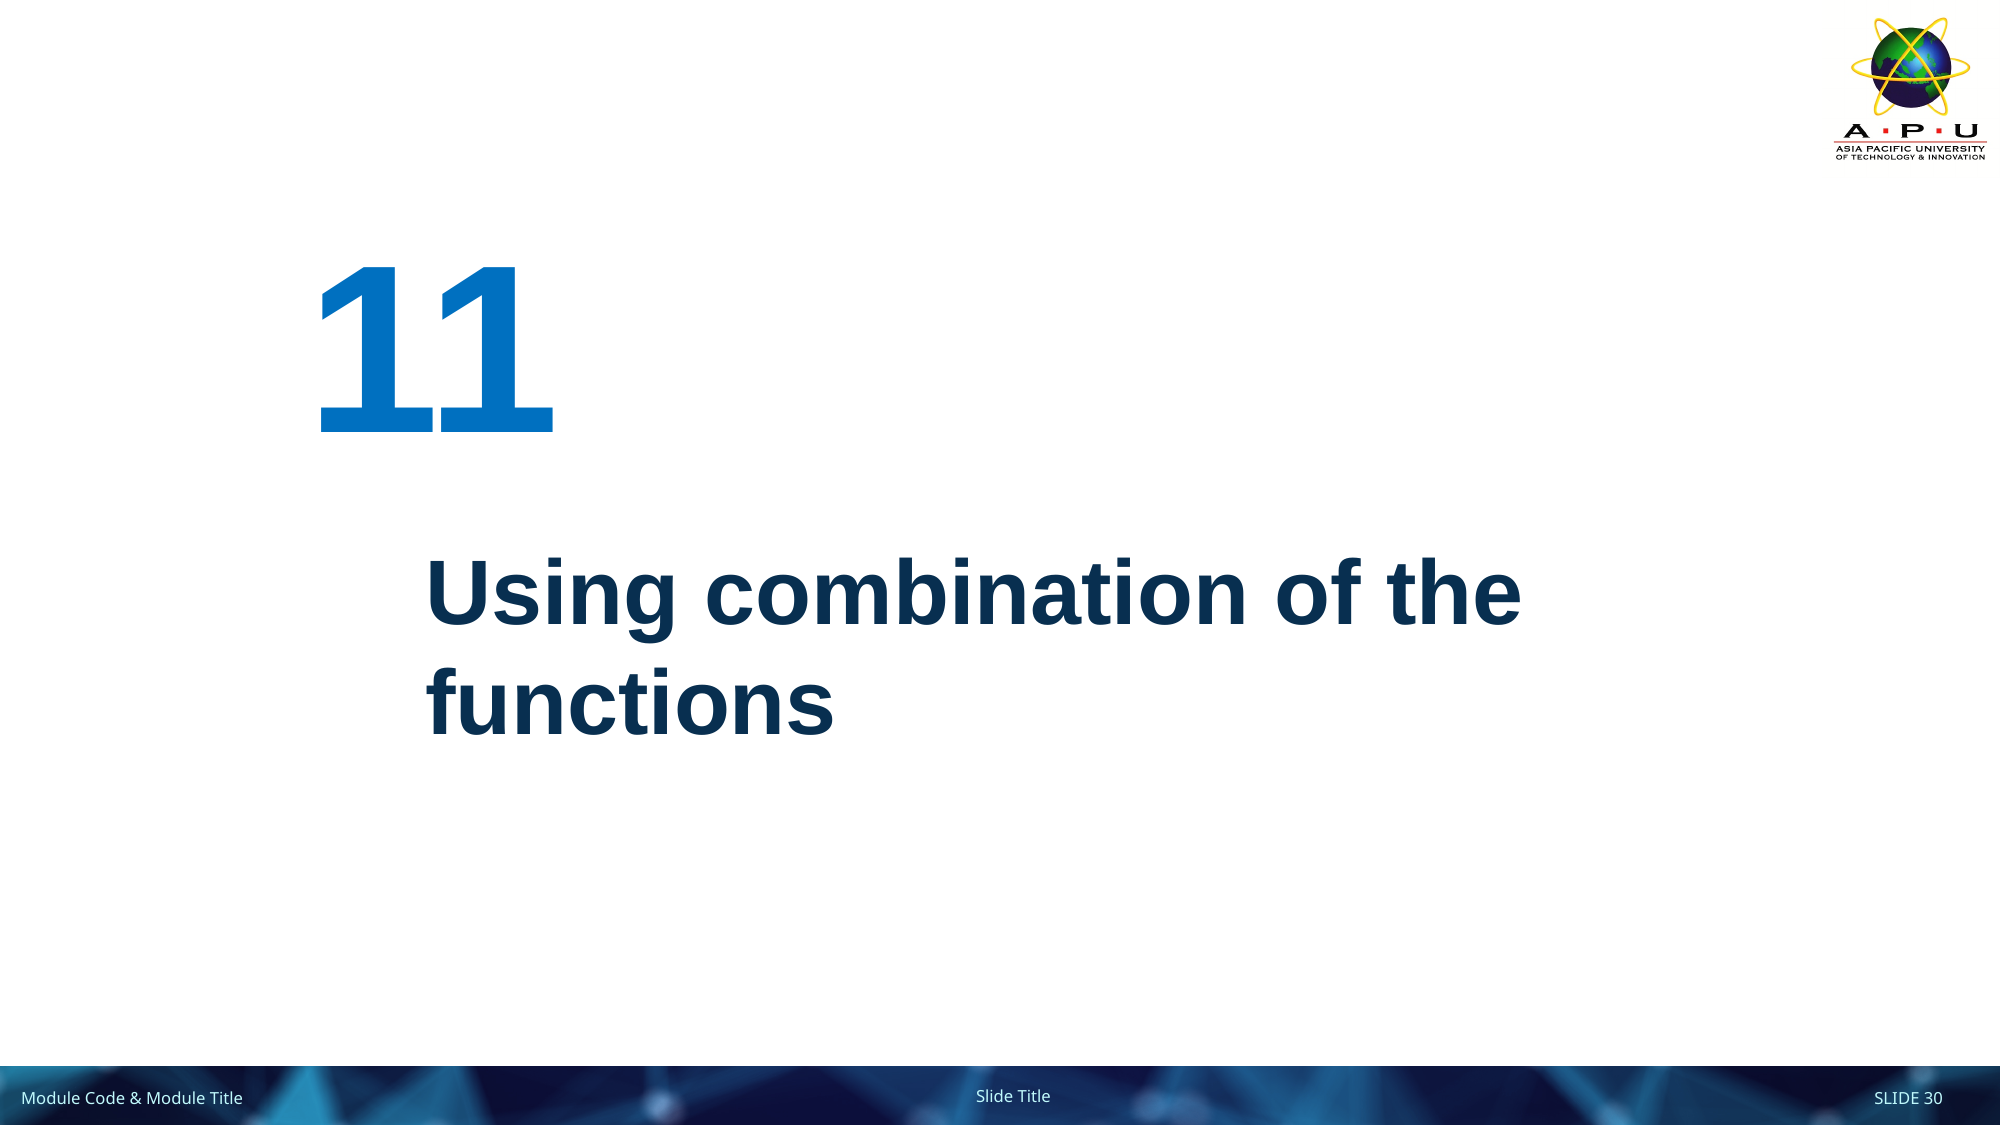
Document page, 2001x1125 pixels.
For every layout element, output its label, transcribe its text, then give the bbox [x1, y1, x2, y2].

picture [1822, 0, 2000, 178]
picture [0, 1066, 2000, 1125]
text_box Using combination of the functions [410, 525, 1674, 760]
text_box 11 [291, 184, 575, 488]
